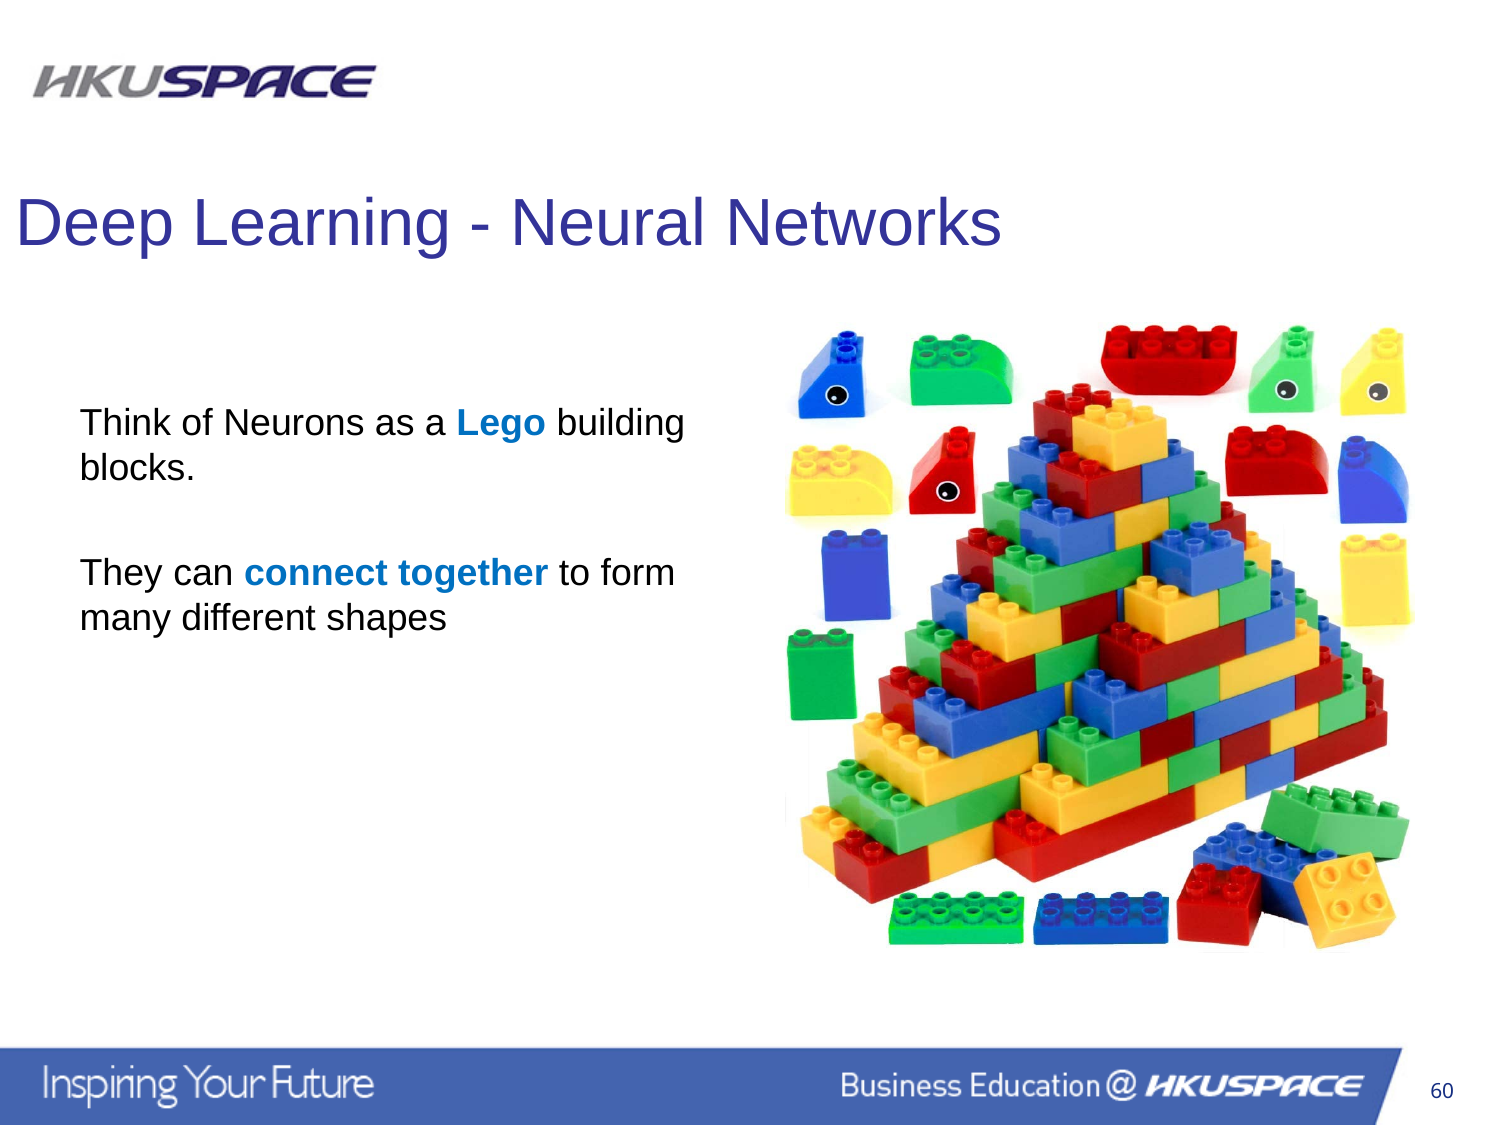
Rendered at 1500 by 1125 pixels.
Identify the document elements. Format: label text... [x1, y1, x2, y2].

picture [0, 0, 1500, 1125]
title Deep Learning - Neural Networks [0, 101, 1325, 266]
text_box Think of Neurons as a Lego building blocks. They can connect together to form many different shapes [64, 338, 703, 906]
slide_number 60 [1415, 1070, 1499, 1125]
